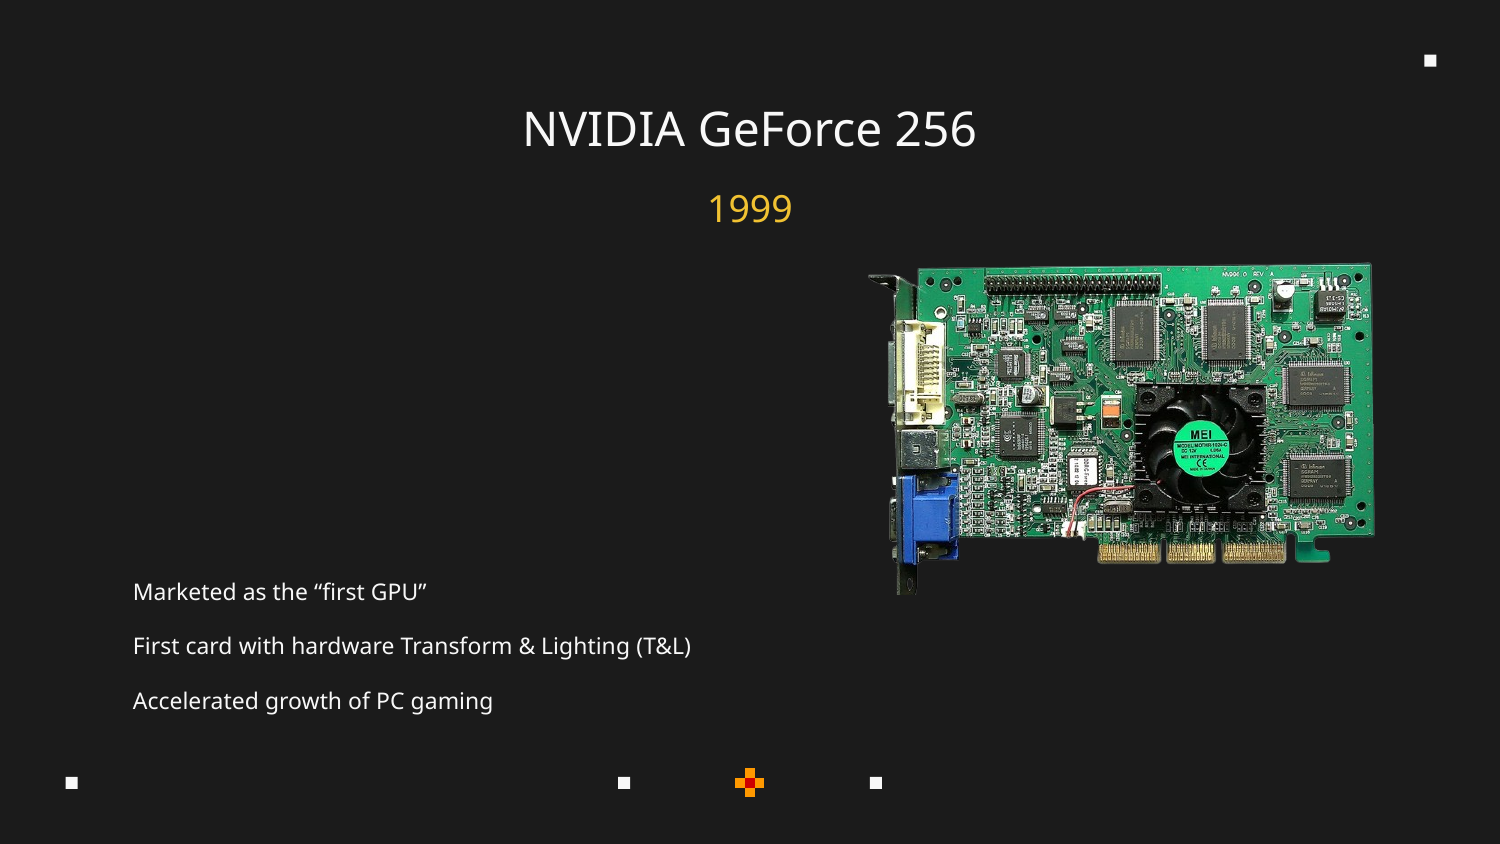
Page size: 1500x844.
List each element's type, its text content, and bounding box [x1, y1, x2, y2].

picture [843, 248, 1427, 595]
text_box 1999 [503, 173, 997, 245]
title NVIDIA GeForce 256 [89, 84, 1411, 174]
subtitle Marketed as the “first GPU” First card with hardware Transform & Lighting (T&L) Accelerated growth of PC gaming [89, 562, 959, 774]
